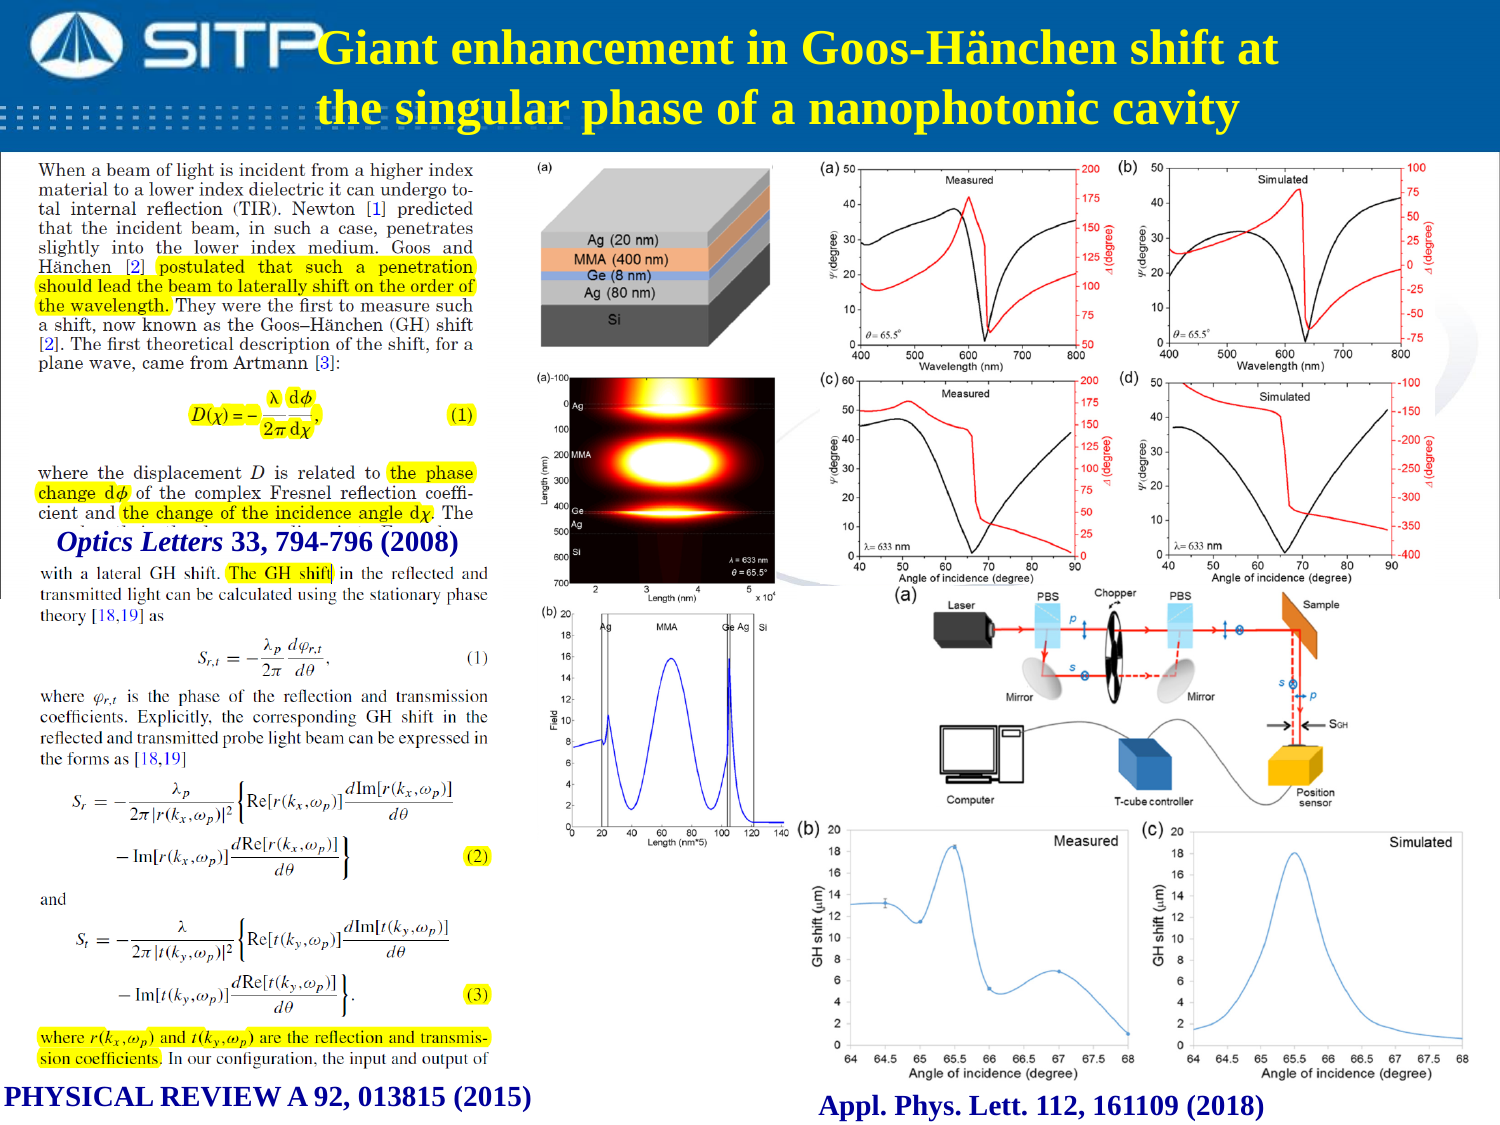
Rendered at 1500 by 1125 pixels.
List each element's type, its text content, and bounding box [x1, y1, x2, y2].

picture [537, 605, 790, 849]
text_box Optics Letters 33, 794-796 (2008) [41, 536, 482, 560]
text_box PHYSICAL REVIEW A 92, 013815 (2015) [0, 1070, 548, 1121]
picture [0, 0, 1500, 1081]
text_box Giant enhancement in Goos-Hänchen shift at the singular phase of a nanophotonic cavity [301, 7, 1362, 142]
text_box Appl. Phys. Lett. 112, 161109 (2018) [803, 1089, 1281, 1125]
